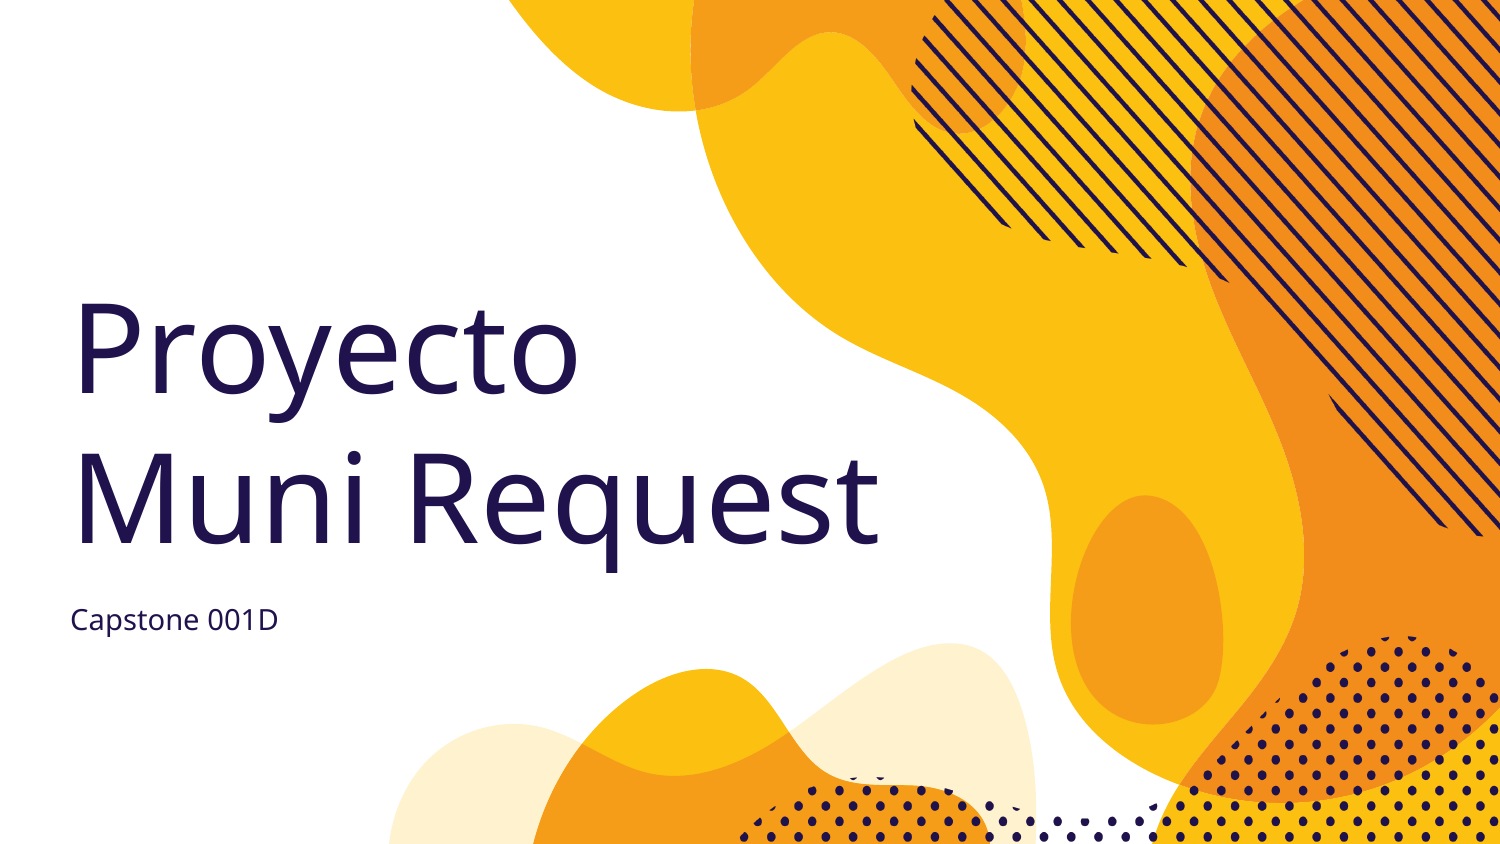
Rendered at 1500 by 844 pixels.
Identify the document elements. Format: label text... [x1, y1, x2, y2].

picture [911, 0, 1500, 537]
subtitle Capstone 001D [55, 586, 324, 671]
title Proyecto Muni Request [55, 249, 1084, 587]
picture [726, 636, 1500, 844]
